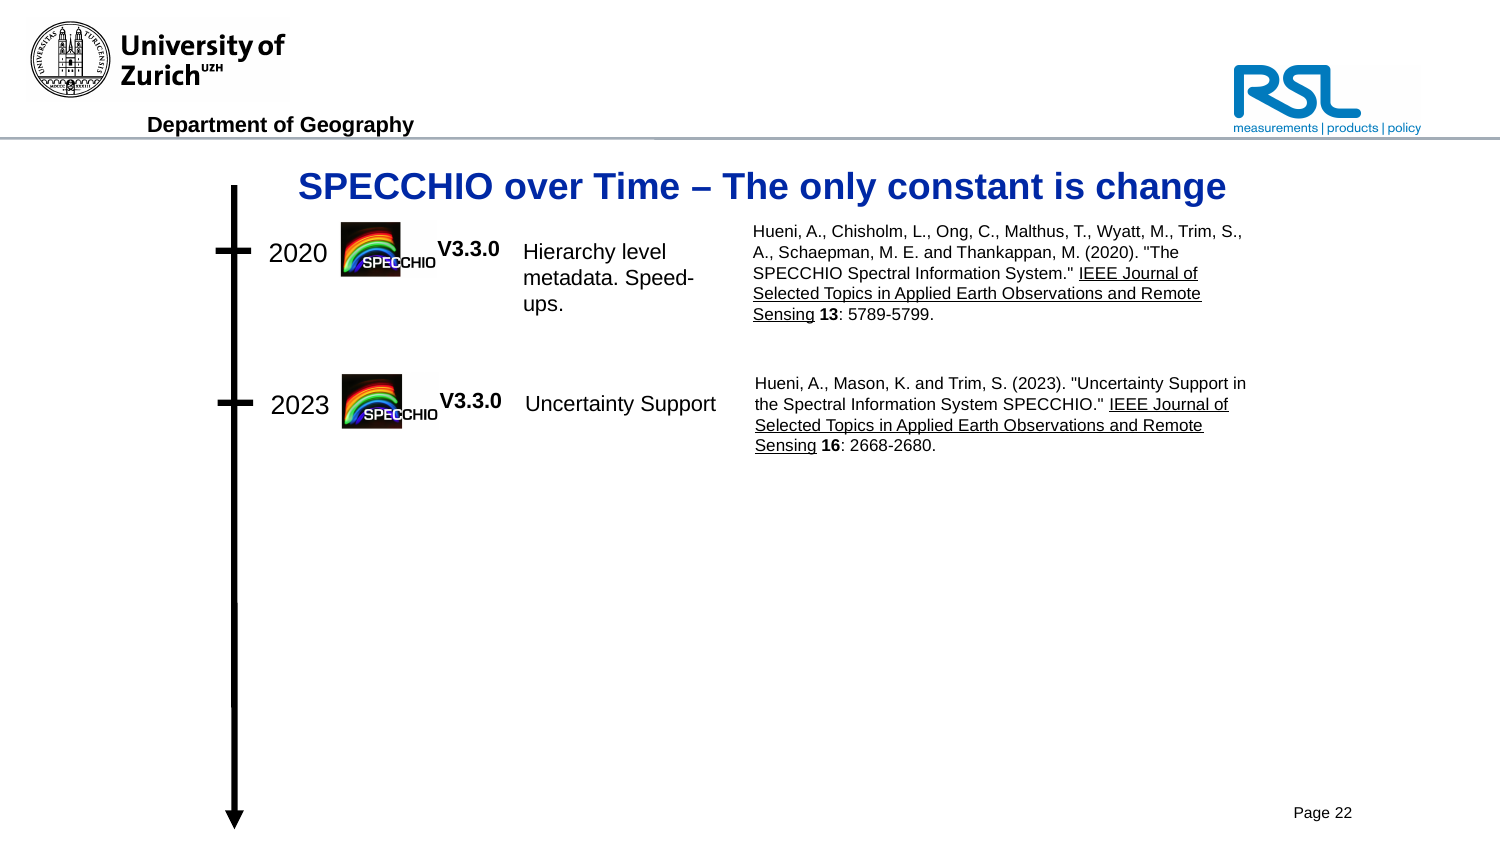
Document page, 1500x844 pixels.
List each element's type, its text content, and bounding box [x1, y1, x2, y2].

text_box 2020 [253, 228, 333, 276]
picture [340, 372, 439, 431]
text_box [228, 403, 241, 830]
text_box Uncertainty Support [510, 382, 735, 424]
text_box Hueni, A., Chisholm, L., Ong, C., Malthus, T., Wyatt, M., Trim, S., A., Schaepman, M. E. and Thankappan, M. (2020). "The SPECCHIO Spectral Information System." IEEE Journal of Selected Topics in Applied Earth Observations and Remote Sensing 13: 5789-5799. [738, 213, 1266, 332]
picture [26, 17, 290, 102]
text_box Hierarchy level metadata. Speed-ups. [508, 230, 733, 324]
picture [1234, 65, 1421, 135]
text_box 2023 [255, 380, 335, 428]
text_box Hueni, A., Mason, K. and Trim, S. (2023). "Uncertainty Support in the Spectral Information System SPECCHIO." IEEE Journal of Selected Topics in Applied Earth Observations and Remote Sensing 16: 2668-2680. [740, 365, 1268, 463]
picture [338, 220, 437, 279]
slide_number Page 22 [1222, 802, 1353, 830]
title SPECCHIO over Time – The only constant is change [298, 156, 1266, 218]
text_box V3.3.0 [444, 379, 517, 421]
text_box V3.3.0 [441, 227, 516, 269]
